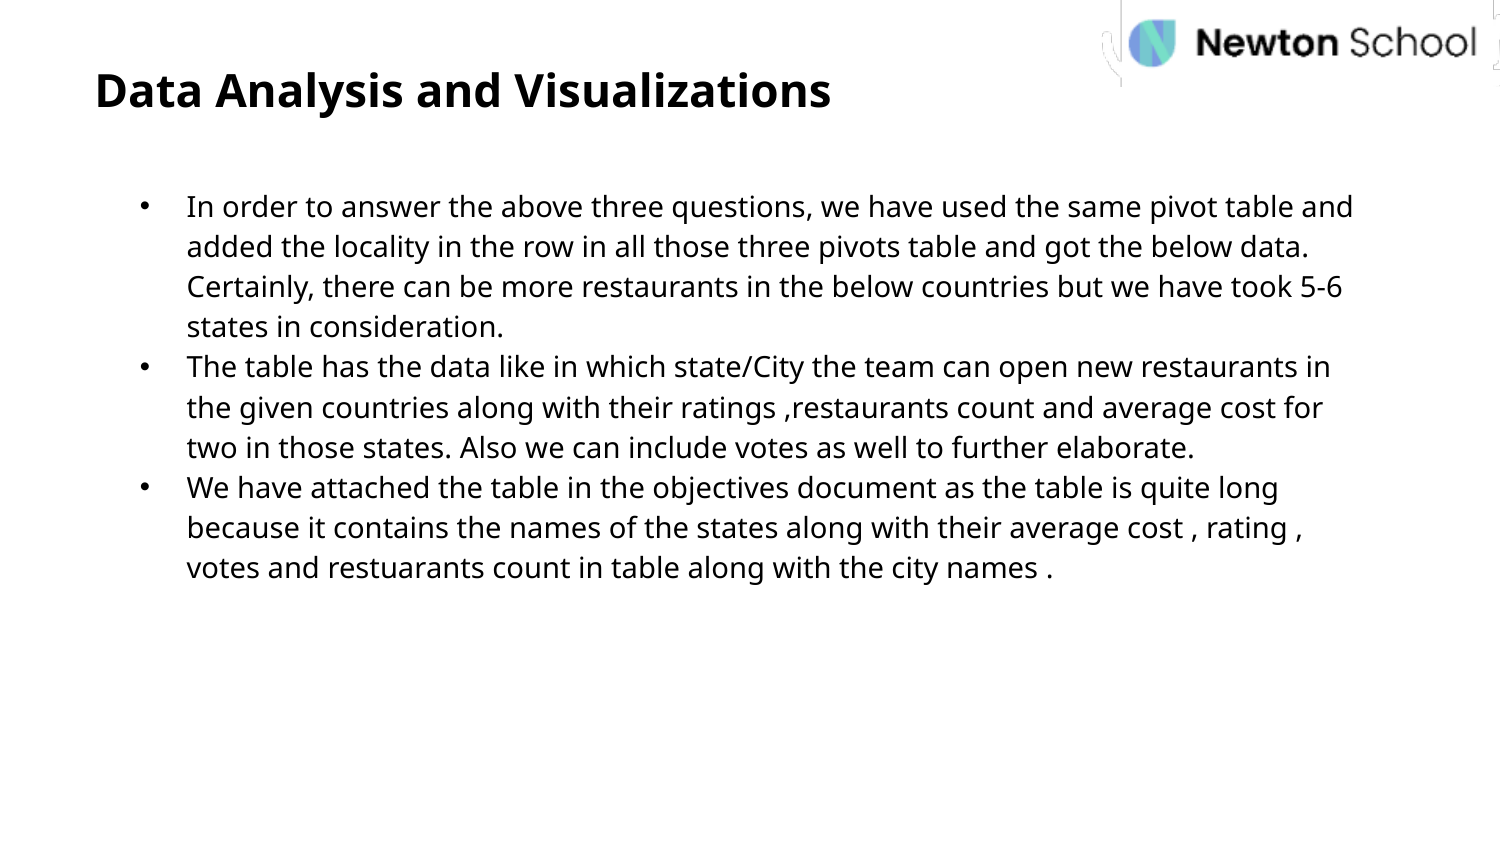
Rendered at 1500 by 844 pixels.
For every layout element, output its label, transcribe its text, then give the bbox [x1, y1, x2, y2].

text_box Data Analysis and Visualizations [79, 39, 1075, 116]
text_box In order to answer the above three questions, we have used the same pivot table and added the locality in the row in all those three pivots table and got the below data. Certainly, there can be more restaurants in the below countries but we have took 5-6 states in consideration. The table has the data like in which state/City the team can open new restaurants in the given countries along with their ratings ,restaurants count and average cost for two in those states. Also we can include votes as well to further elaborate. We have attached the table in the objectives document as the table is quite long because it contains the names of the states along with their average cost , rating , votes and restuarants count in table along with the city names . [49, 116, 1381, 691]
picture [1101, 0, 1500, 87]
